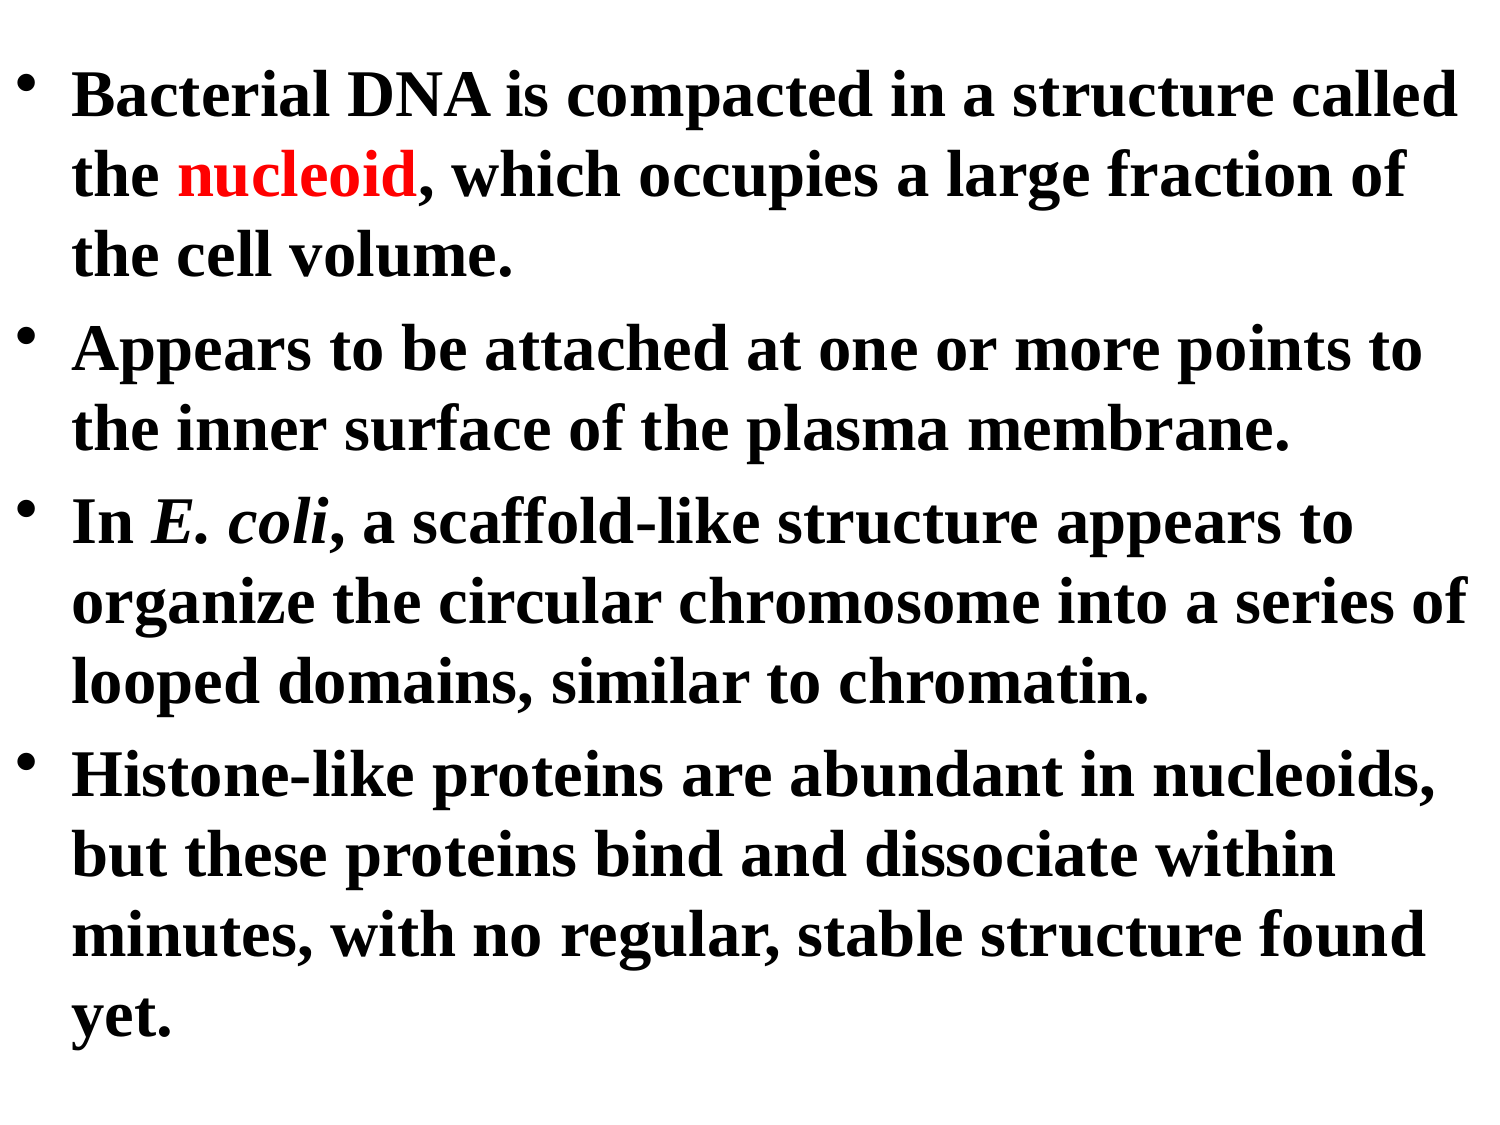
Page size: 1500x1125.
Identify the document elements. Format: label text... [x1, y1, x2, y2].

list Bacterial DNA is compacted in a structure called the nucleoid, which occupies a large fraction of the cell volume. Appears to be attached at one or more points to the inner surface of the plasma membrane. In E. coli, a scaffold-like structure appears to organize the circular chromosome into a series of looped domains, similar to chromatin. Histone-like proteins are abundant in nucleoids, but these proteins bind and dissociate within minutes, with no regular, stable structure found yet. [0, 42, 1500, 1125]
